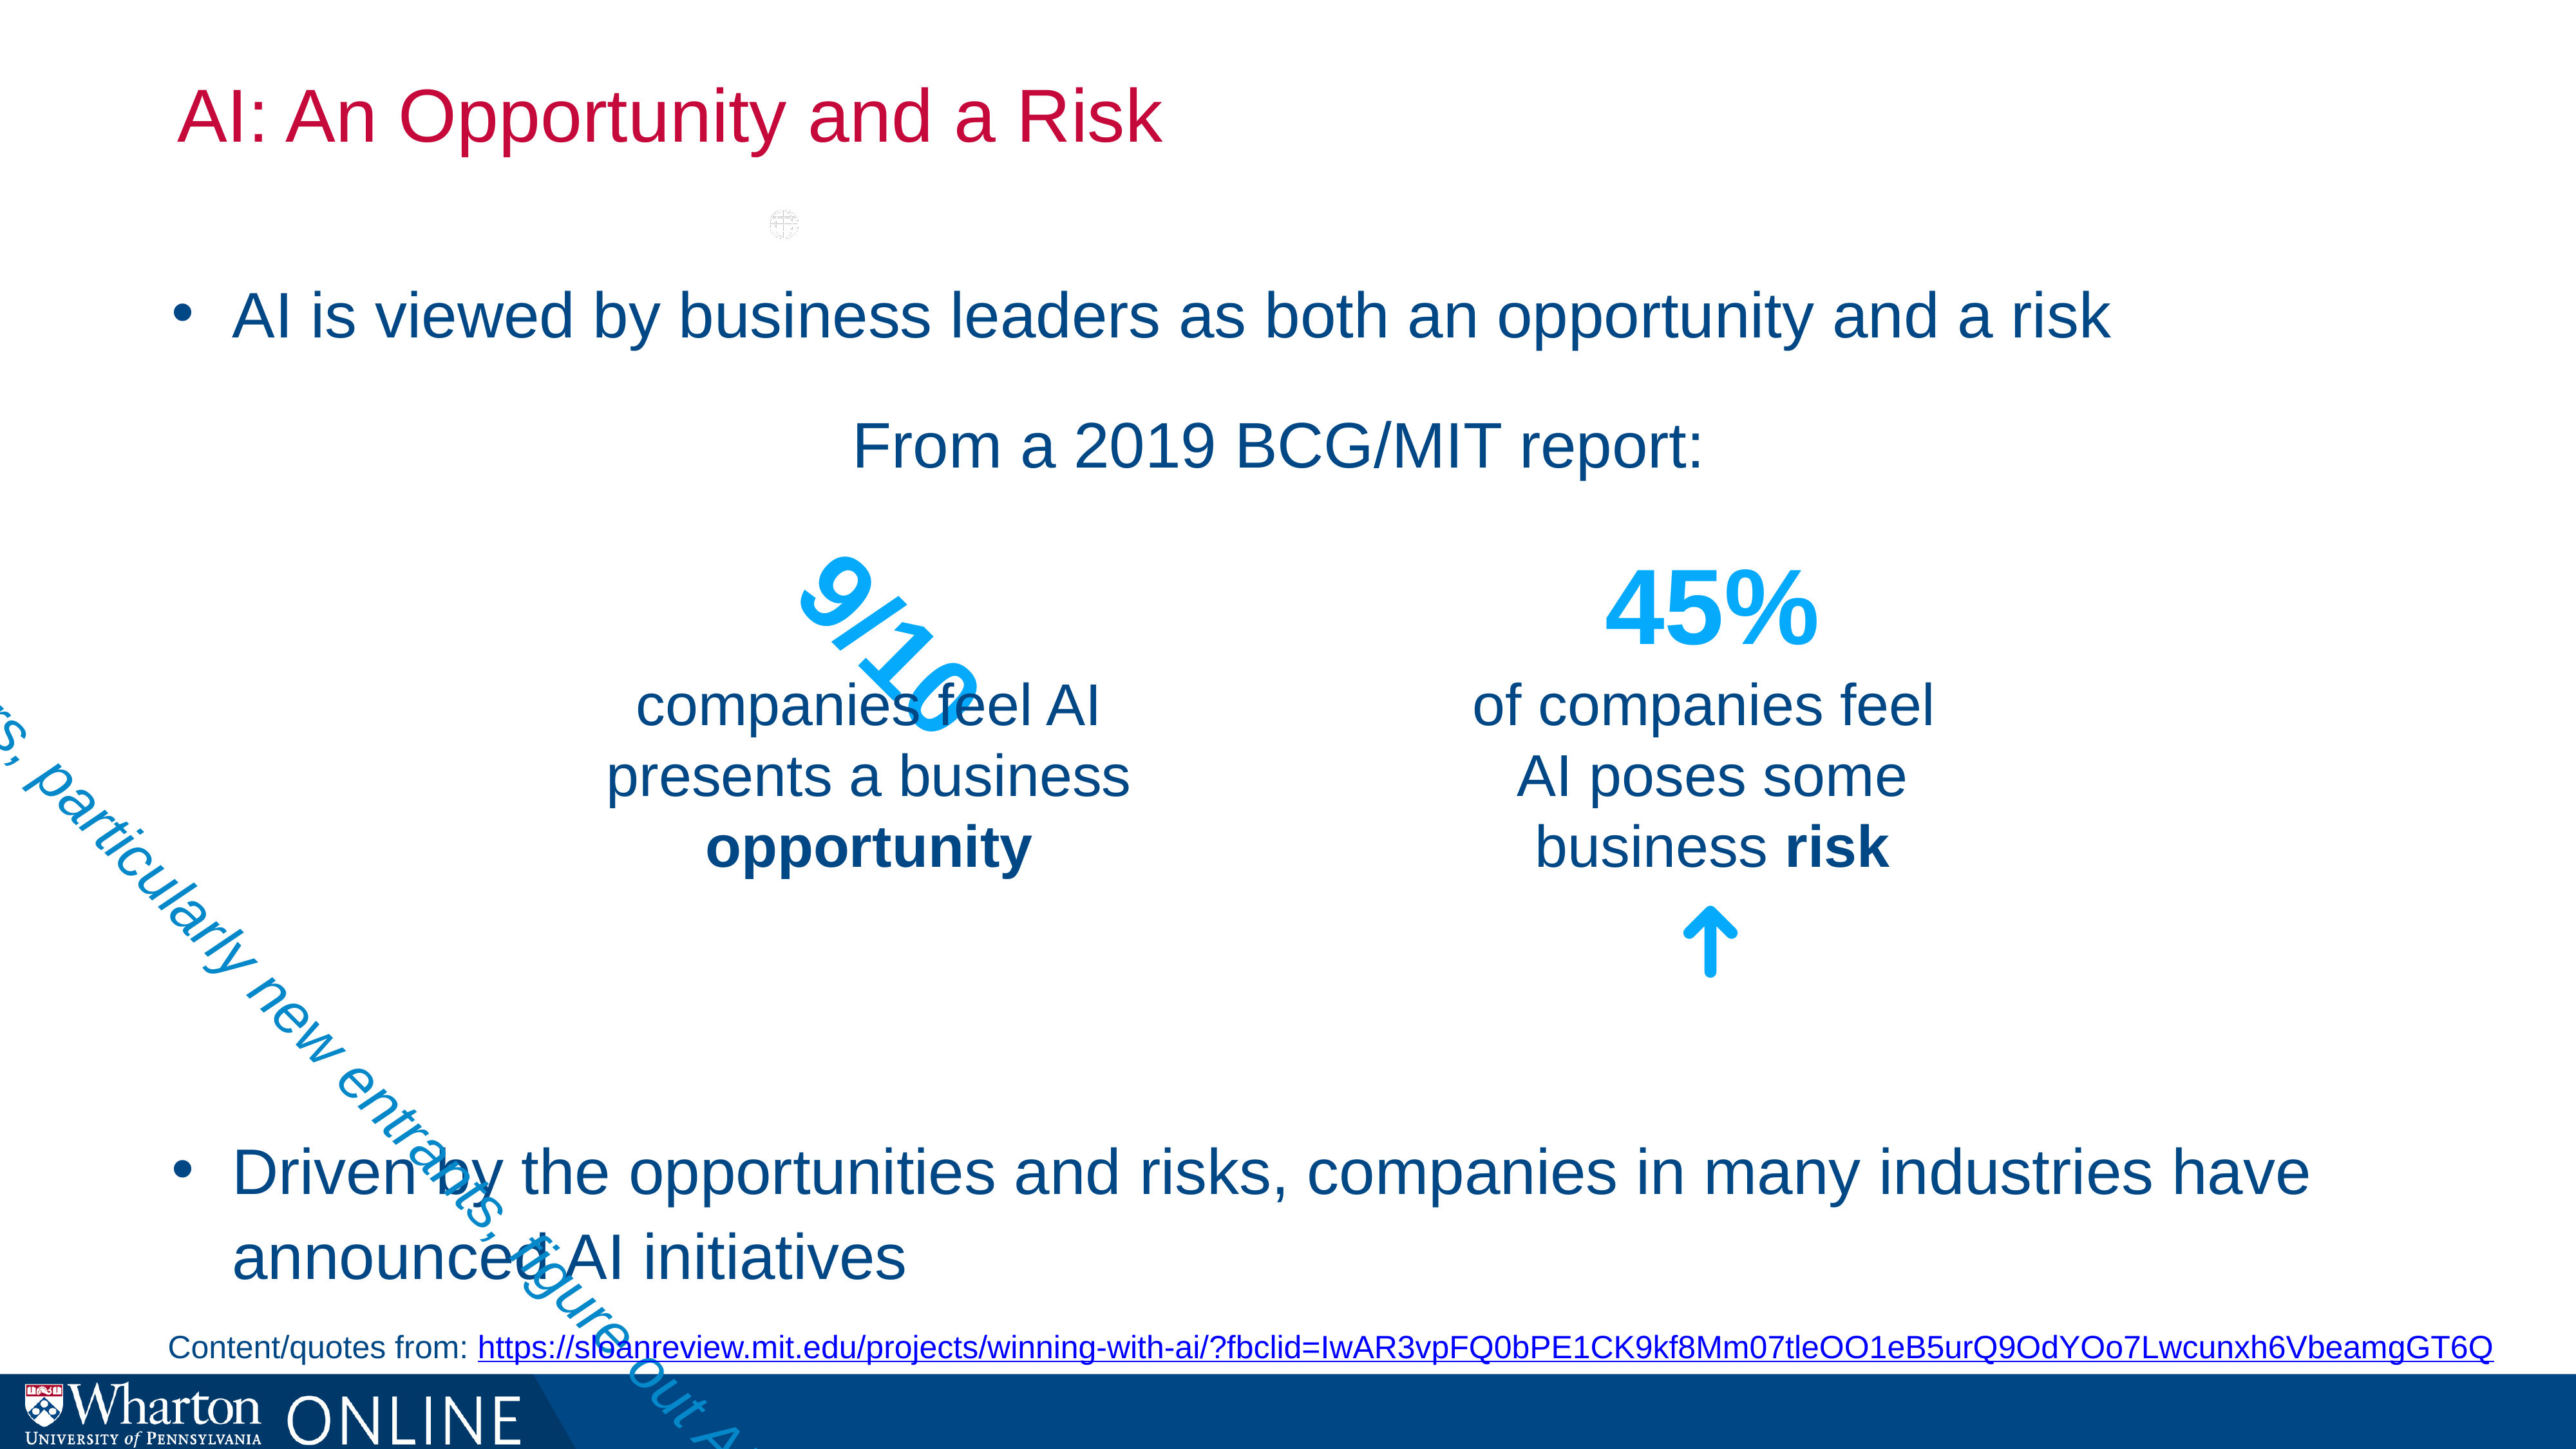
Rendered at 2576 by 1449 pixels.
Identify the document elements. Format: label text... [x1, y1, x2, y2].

text_box Driven by the opportunities and risks, companies in many industries have announced AI initiatives [171, 1122, 2394, 1321]
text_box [305, 905, 1738, 1112]
text_box Content/quotes from: https://sloanreview.mit.edu/projects/winning-with-ai/?fbclid=IwAR3vpFQ0bPE1CK9kf8Mm07tleOO1eB5urQ9OdYOo7Lwcunxh6VbeamgGT6Q [163, 1321, 2500, 1370]
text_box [579, 531, 1160, 667]
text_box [1465, 531, 1960, 662]
picture [26, 726, 28, 738]
text_box AI is viewed by business leaders as both an opportunity and a risk [171, 265, 2394, 445]
title AI: An Opportunity and a Risk [176, 77, 2400, 179]
picture [25, 1381, 520, 1448]
text_box From a 2019 BCG/MIT report: [176, 395, 2399, 497]
picture [769, 209, 799, 239]
